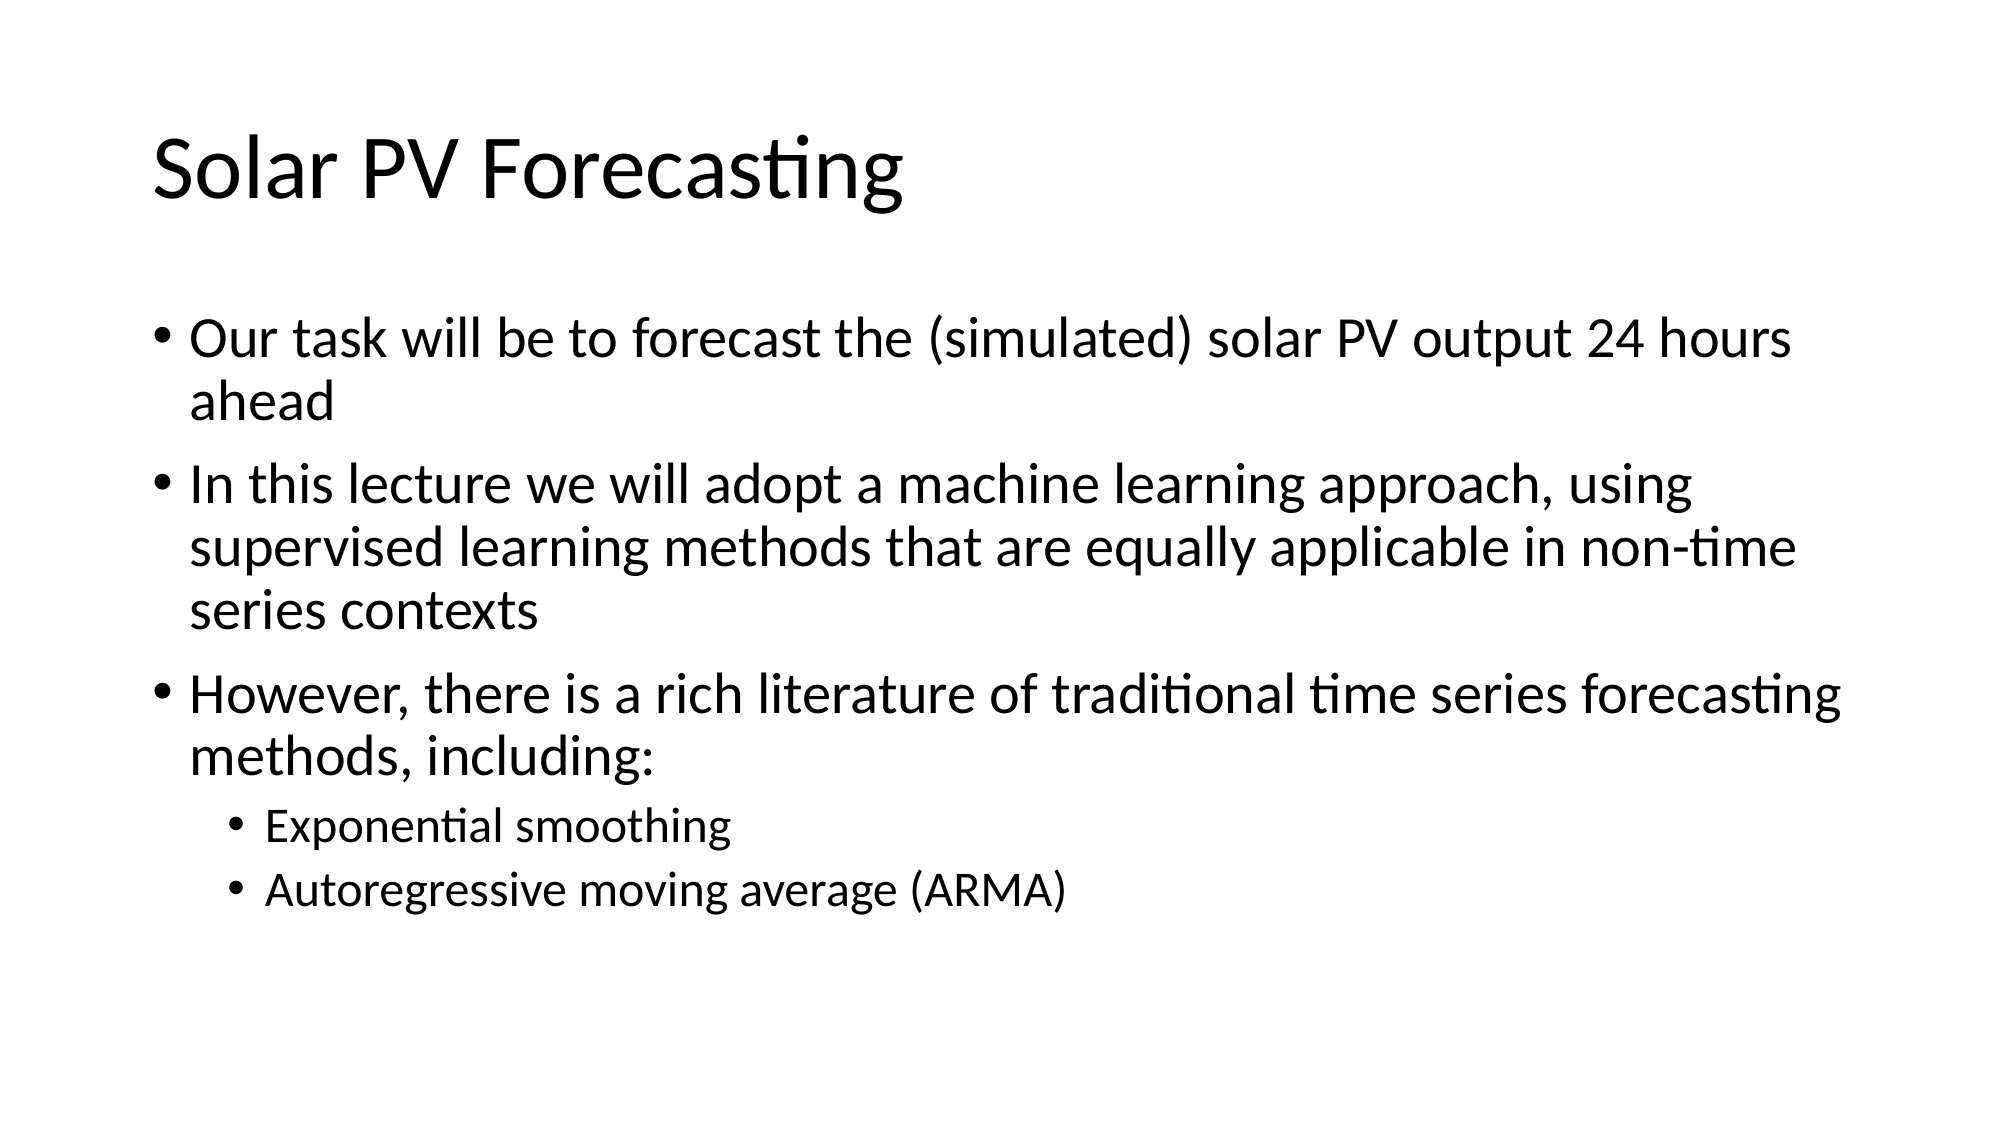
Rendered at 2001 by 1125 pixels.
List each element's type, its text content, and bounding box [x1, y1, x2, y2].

title Solar PV Forecasting [137, 59, 1863, 278]
list Our task will be to forecast the (simulated) solar PV output 24 hours ahead In this lecture we will adopt a machine learning approach, using supervised learning methods that are equally applicable in non-time series contexts However, there is a rich literature of traditional time series forecasting methods, including: Exponential smoothing Autoregressive moving average (ARMA) [137, 299, 1863, 1014]
